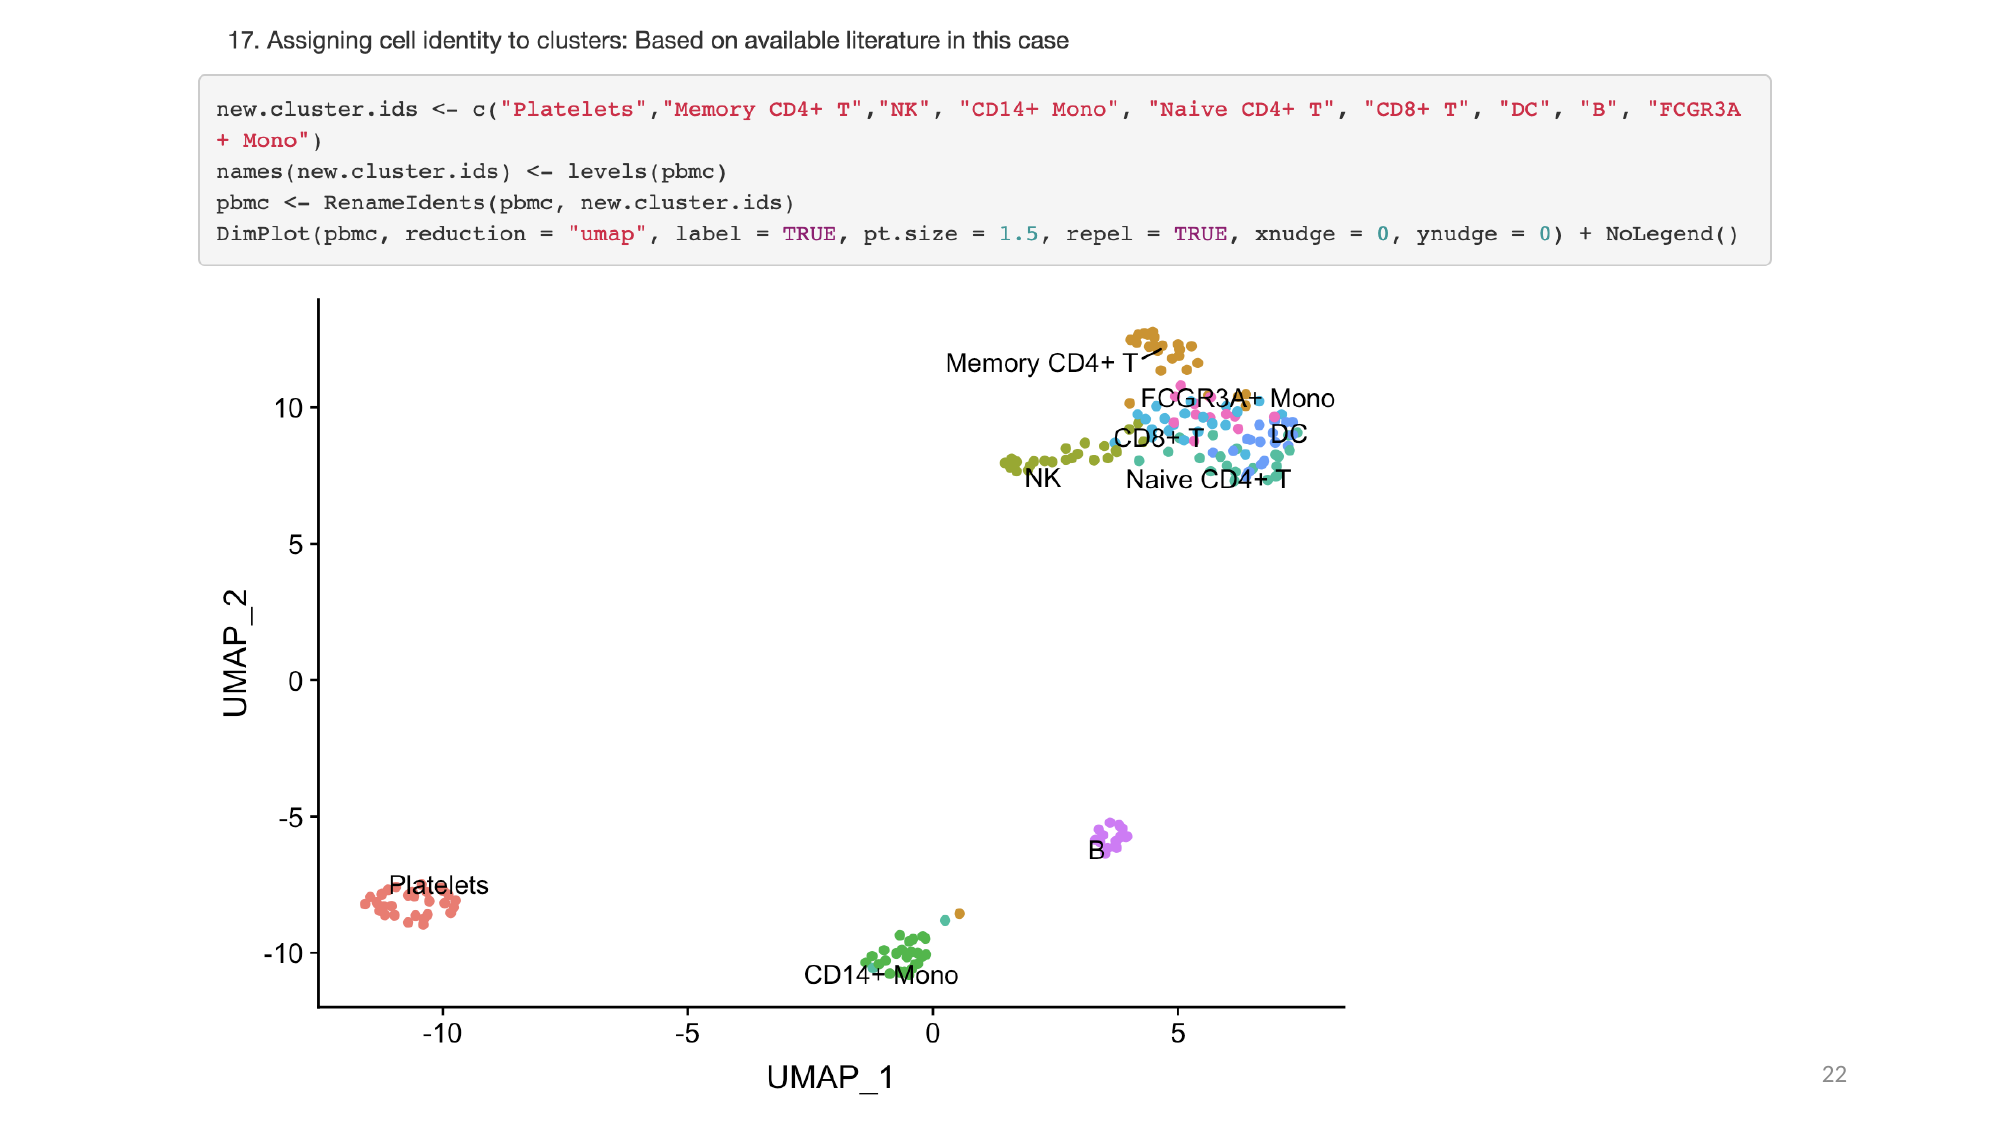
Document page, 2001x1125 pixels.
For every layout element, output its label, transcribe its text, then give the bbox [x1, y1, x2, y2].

picture [182, 10, 1818, 1125]
slide_number 22 [1818, 1042, 1863, 1103]
